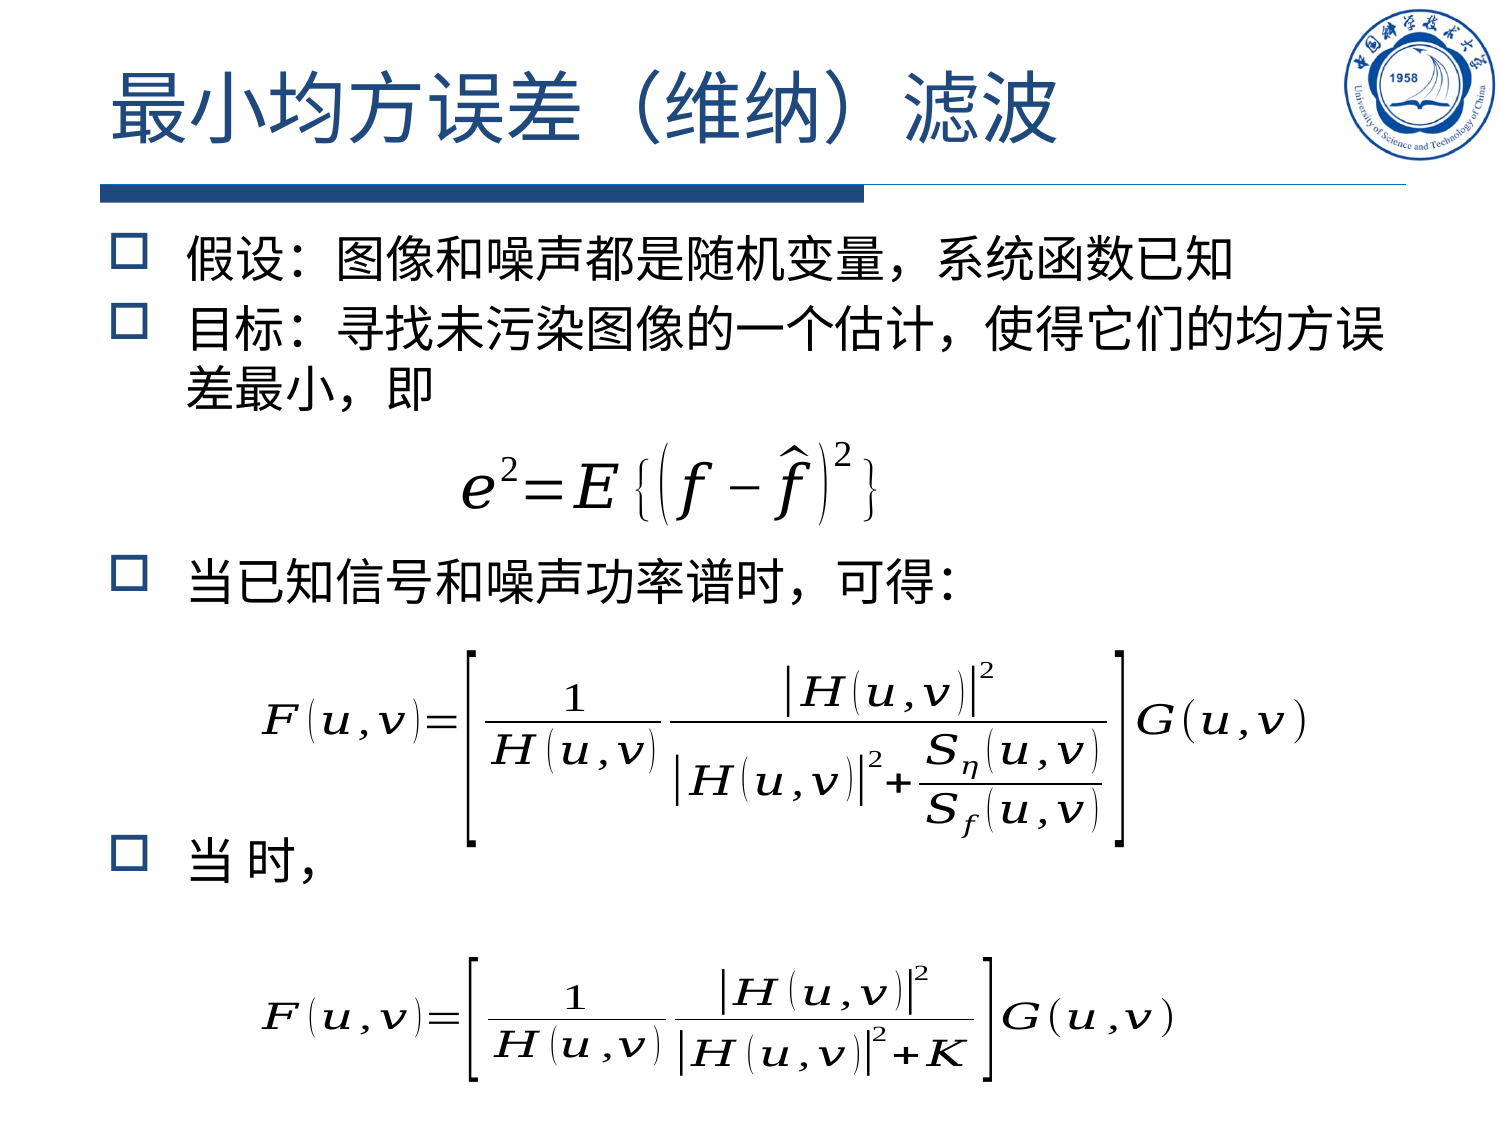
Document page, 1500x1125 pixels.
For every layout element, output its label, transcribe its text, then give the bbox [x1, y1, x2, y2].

picture [1333, 1, 1500, 161]
title 最小均方误差（维纳）滤波 [94, 50, 1407, 161]
